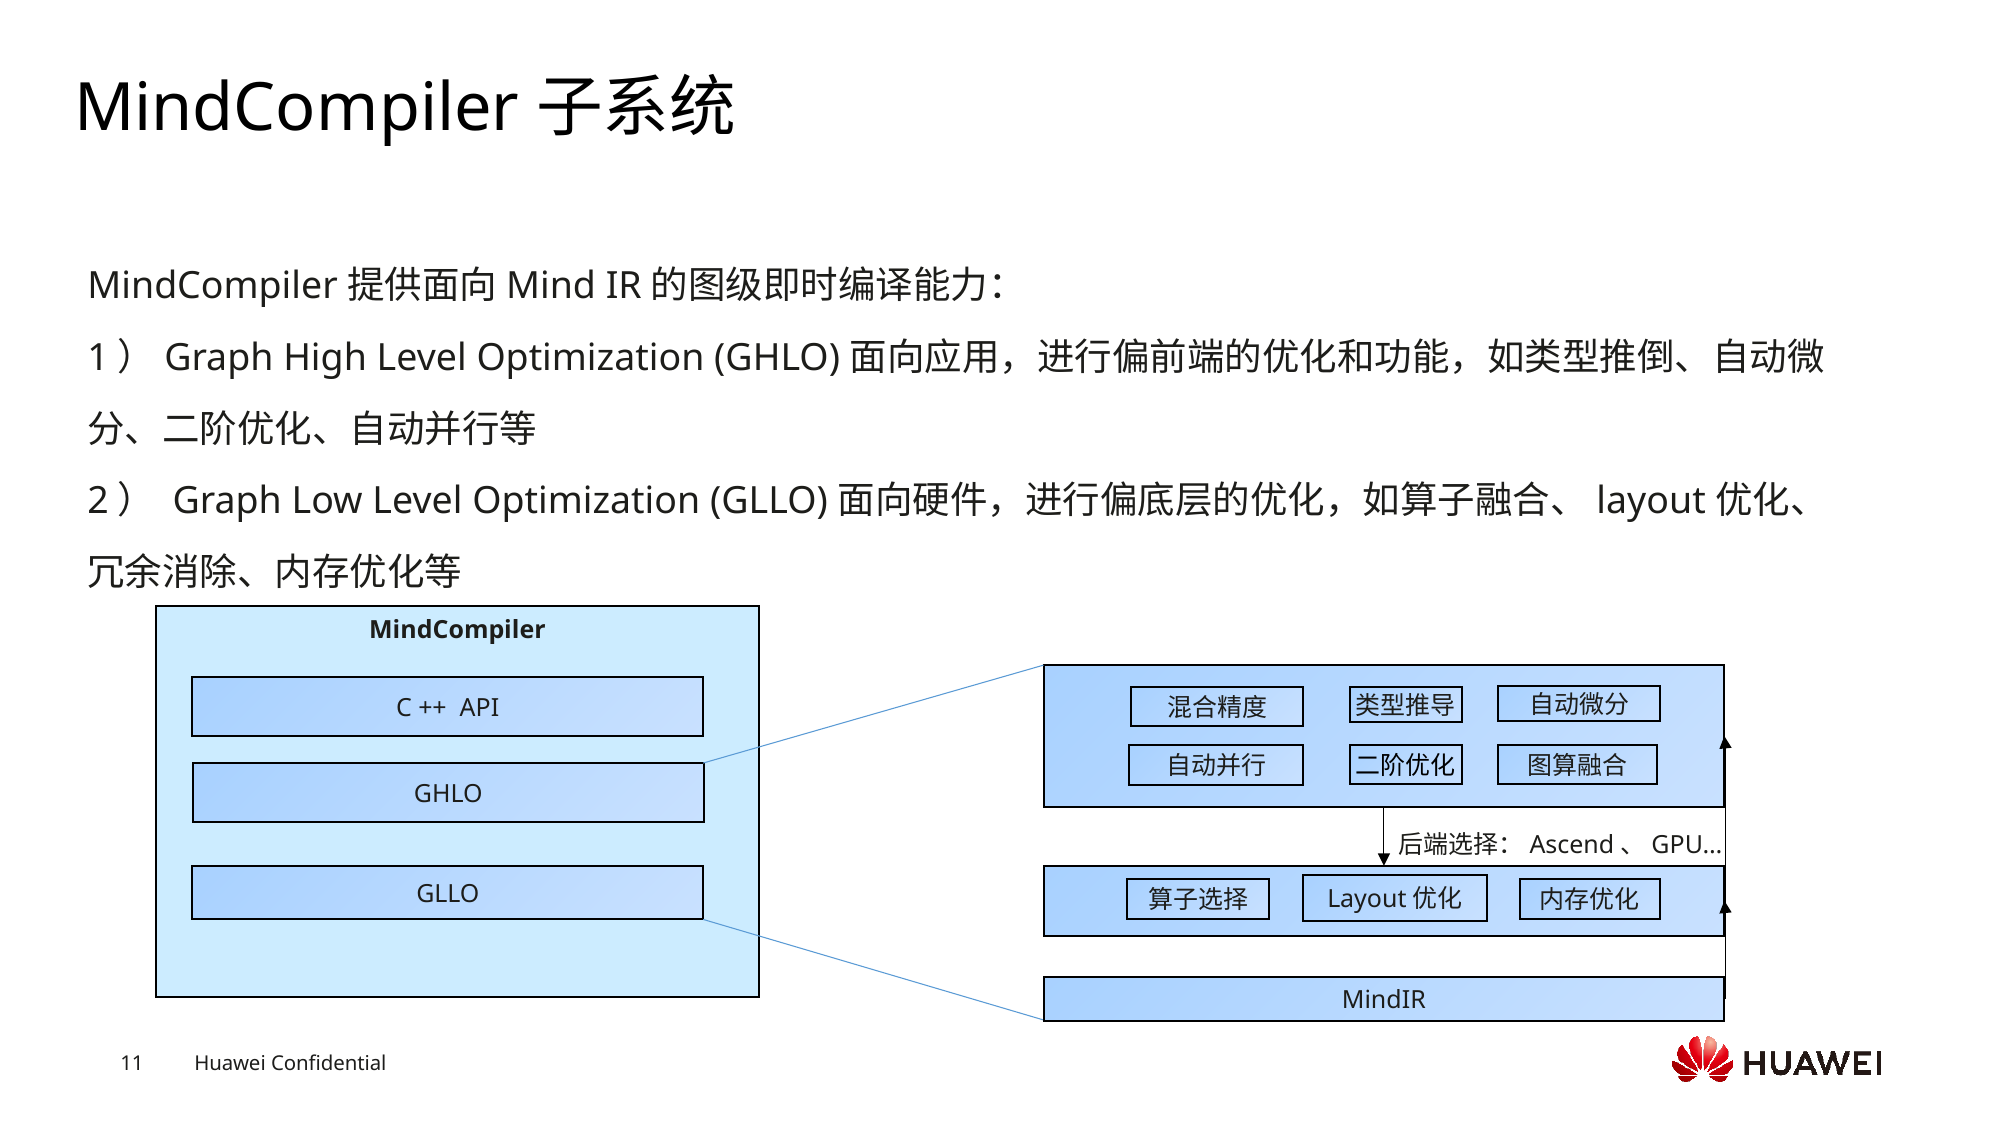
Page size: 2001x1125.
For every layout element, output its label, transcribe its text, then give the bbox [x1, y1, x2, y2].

text_box MindCompiler提供面向Mind IR的图级即时编译能力： 1）Graph High Level Optimization (GHLO)面向应用，进行偏前端的优化和功能，如类型推倒、自动微分、二阶优化、自动并行等 2） Graph Low Level Optimization (GLLO)面向硬件，进行偏底层的优化，如算子融合、layout优化、冗余消除、内存优化等 [72, 227, 1845, 601]
title MindCompiler子系统 [74, 73, 1928, 155]
picture [1672, 1036, 1881, 1082]
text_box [156, 605, 1791, 1021]
